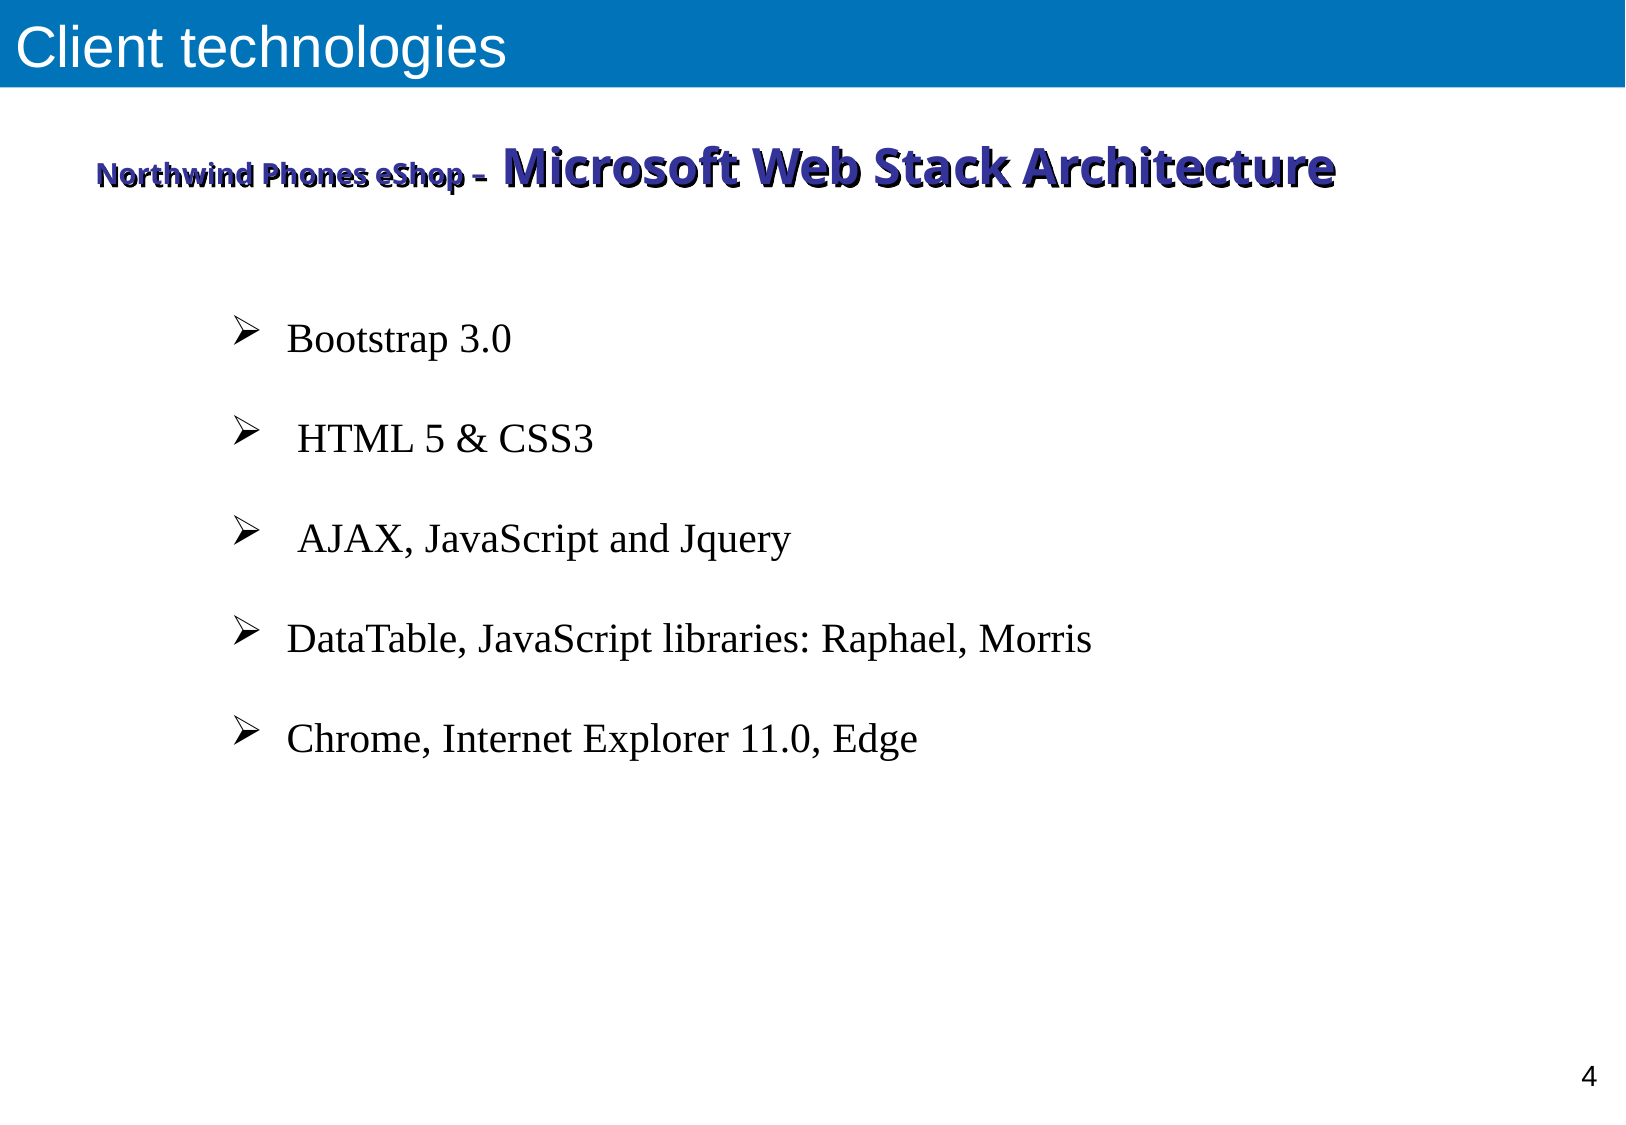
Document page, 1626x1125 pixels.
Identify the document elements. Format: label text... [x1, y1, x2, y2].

text_box [0, 0, 1463, 88]
text_box Northwind Phones eShop – Microsoft Web Stack Architecture [80, 127, 1545, 202]
text_box Bootstrap 3.0 HTML 5 & CSS3 AJAX, JavaScript and Jquery DataTable, JavaScript libraries: Raphael, Morris Chrome, Internet Explorer 11.0, Edge [215, 253, 1468, 768]
slide_number 4 [1233, 1049, 1613, 1113]
